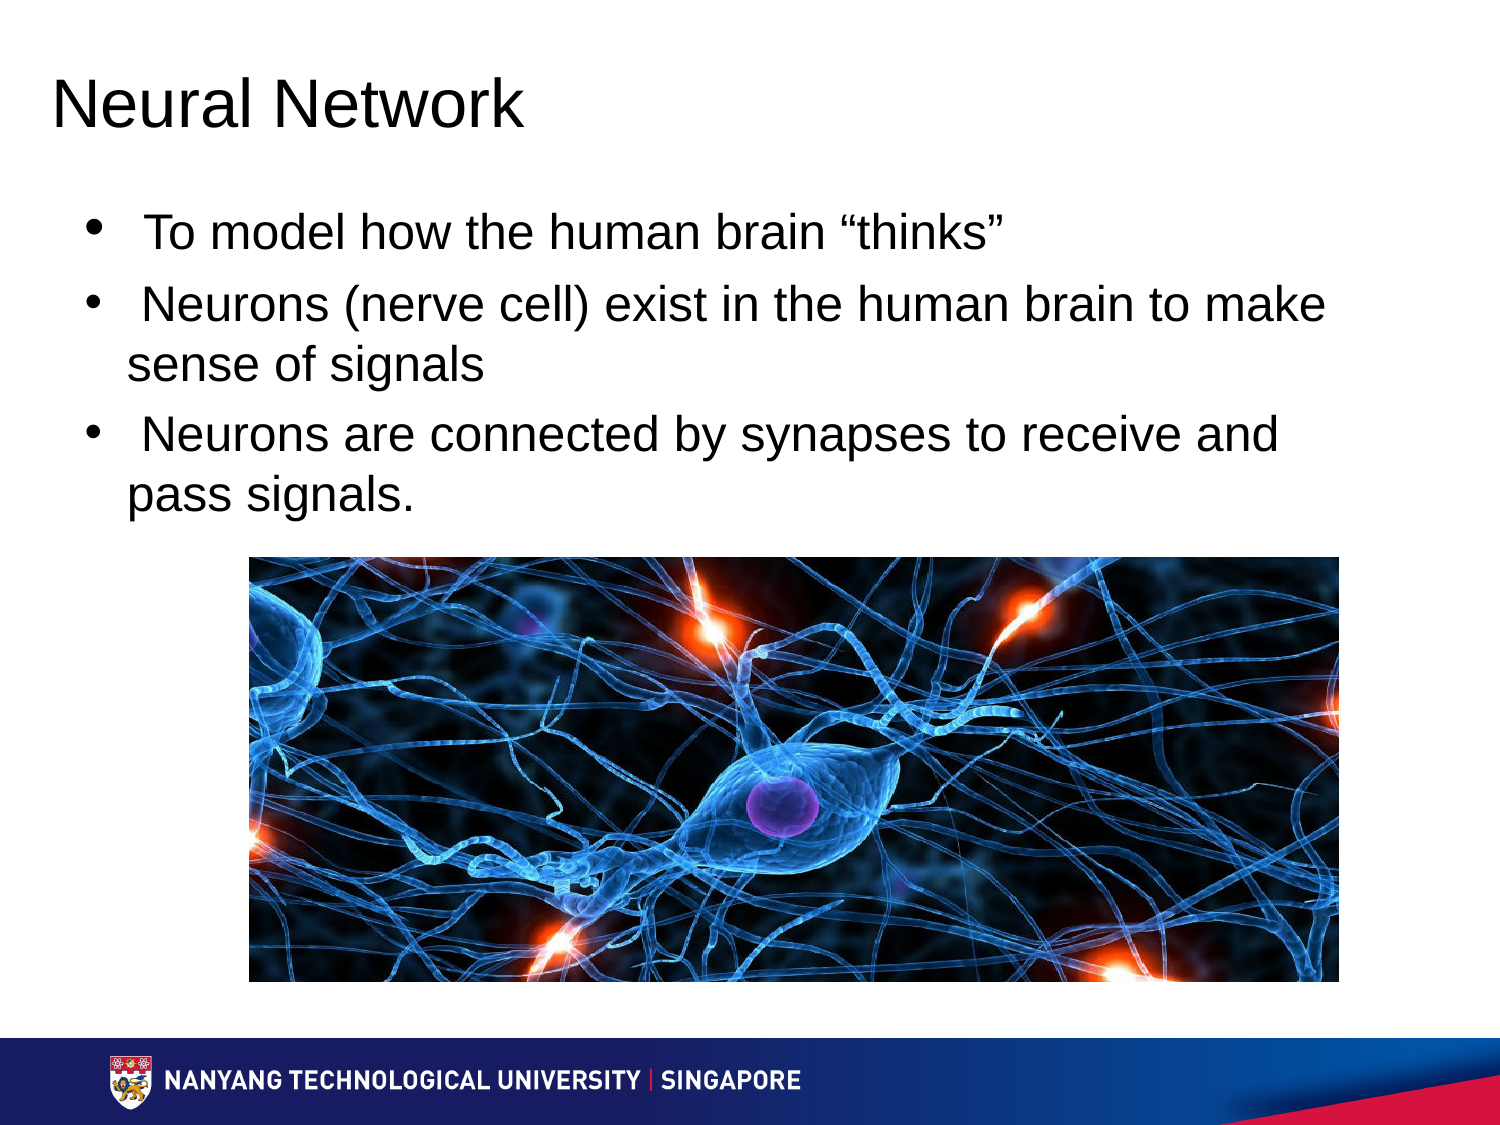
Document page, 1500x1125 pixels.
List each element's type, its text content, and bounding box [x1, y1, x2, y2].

picture [0, 1038, 1500, 1125]
list To model how the human brain “thinks” Neurons (nerve cell) exist in the human brain to make sense of signals Neurons are connected by synapses to receive and pass signals. [69, 184, 1403, 985]
title Neural Network [35, 6, 1436, 194]
picture [249, 557, 1341, 982]
